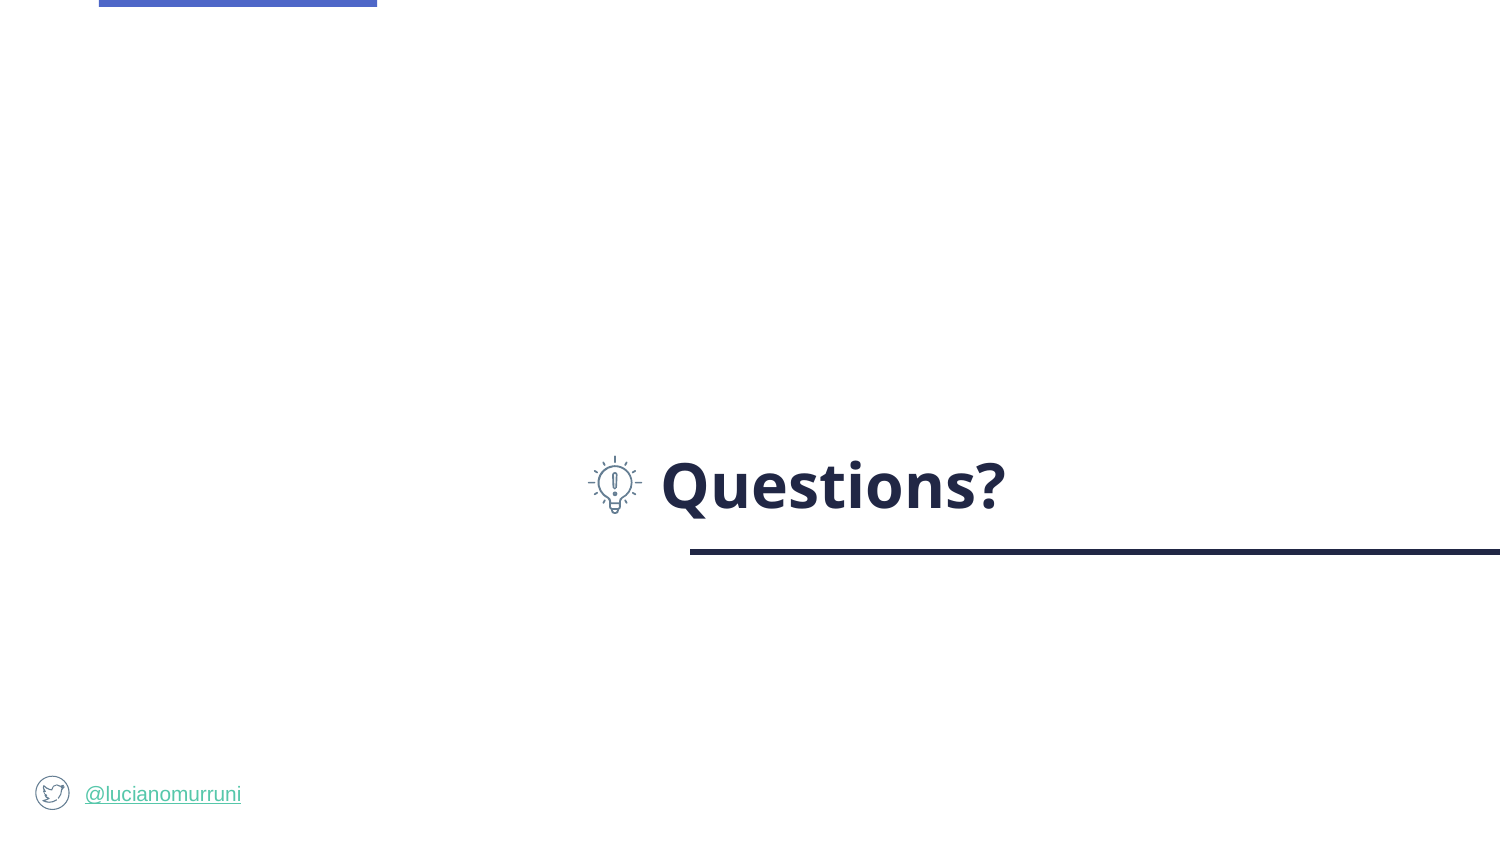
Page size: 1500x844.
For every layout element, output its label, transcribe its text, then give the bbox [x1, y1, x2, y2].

text_box @lucianomurruni [69, 766, 558, 820]
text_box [34, 775, 70, 811]
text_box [587, 455, 643, 514]
title Questions? [564, 442, 1012, 541]
